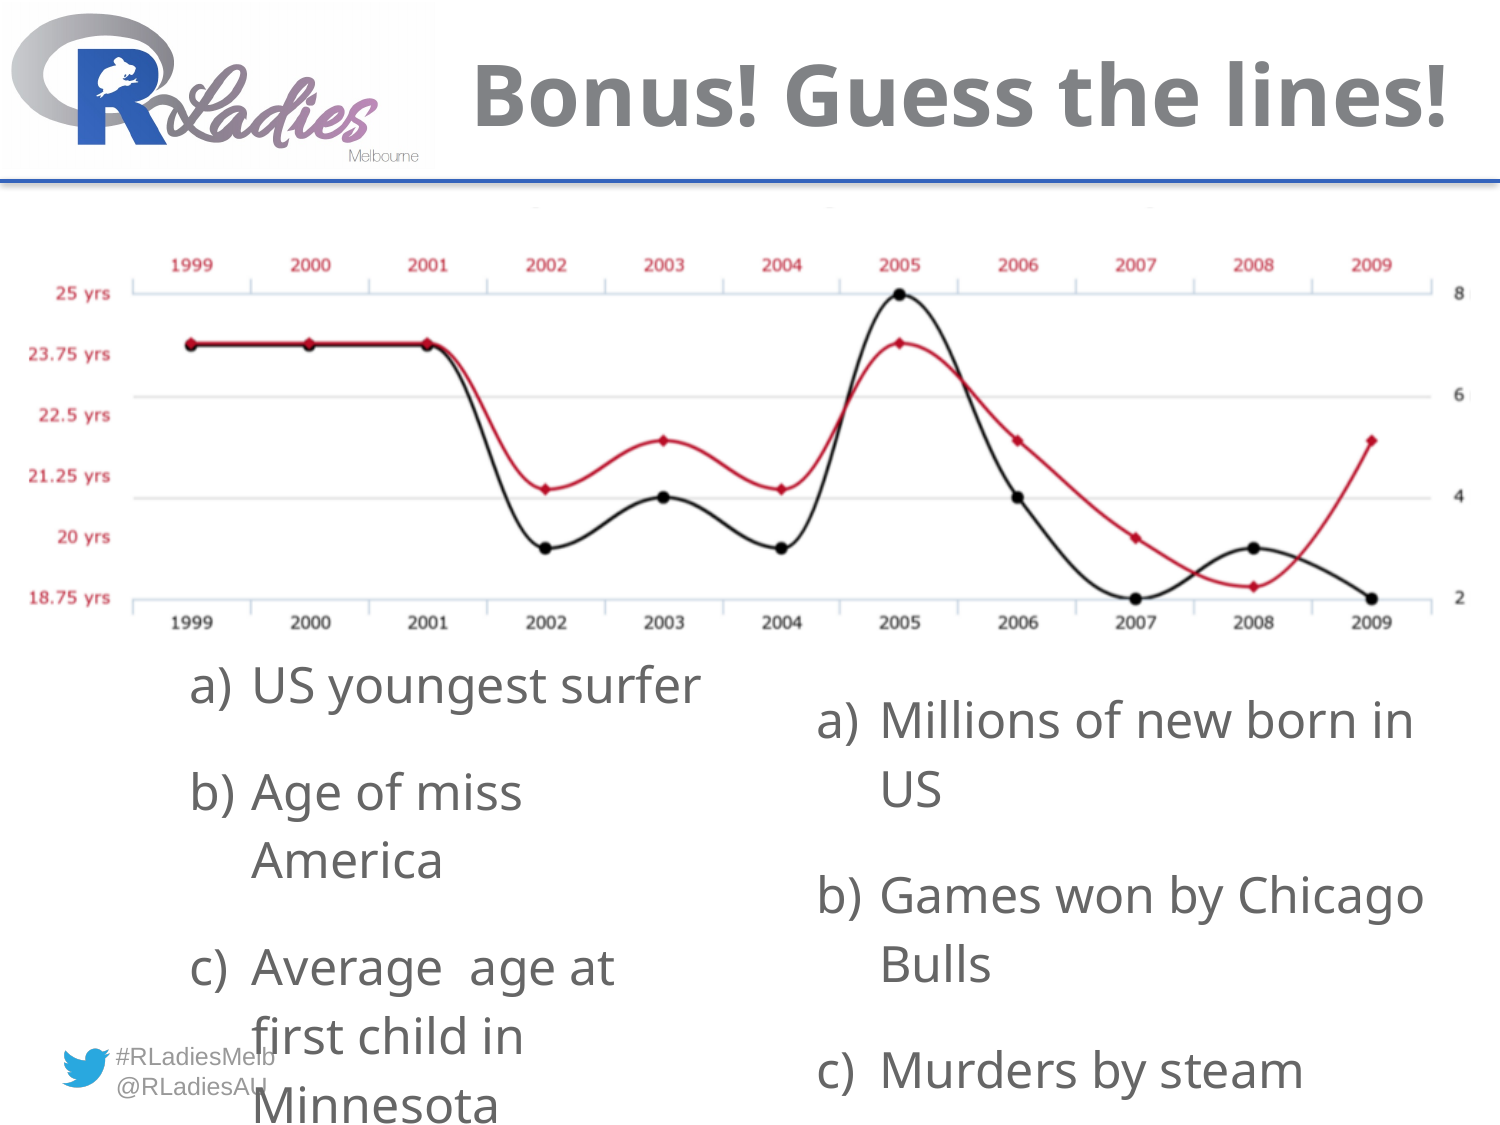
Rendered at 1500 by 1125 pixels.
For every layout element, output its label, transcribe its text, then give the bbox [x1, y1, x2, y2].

list Red line (years) US youngest surfer Age of miss America Average age at first child in Minnesota [161, 803, 734, 1010]
picture [28, 207, 1472, 664]
list Black line (integer) Millions of new born in US Games won by Chicago Bulls Murders by steam [789, 770, 1472, 1042]
title Bonus! Guess the lines! [459, 30, 1500, 152]
text_box [276, 1041, 384, 1074]
picture [2, 2, 435, 169]
picture [58, 1040, 114, 1096]
